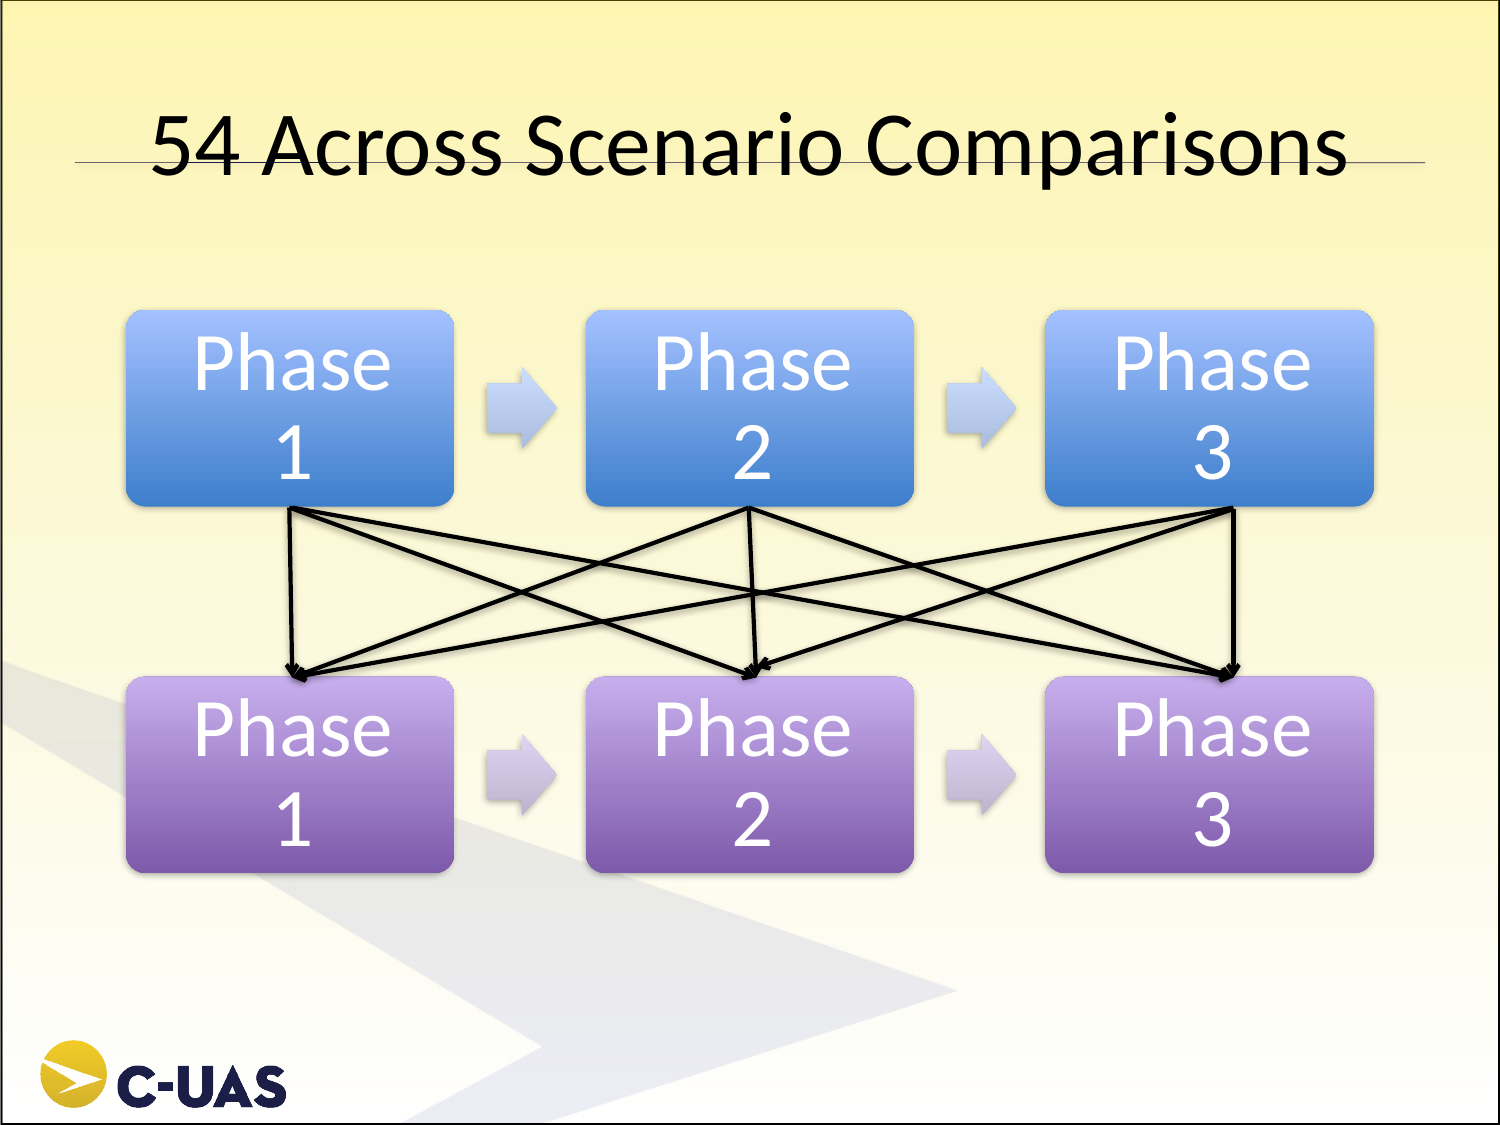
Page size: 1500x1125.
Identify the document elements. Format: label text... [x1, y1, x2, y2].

picture [0, 0, 1500, 1125]
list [124, 255, 1376, 561]
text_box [124, 612, 1376, 938]
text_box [755, 508, 1233, 668]
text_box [292, 507, 1228, 678]
title 54 Across Scenario Comparisons [75, 45, 1425, 233]
